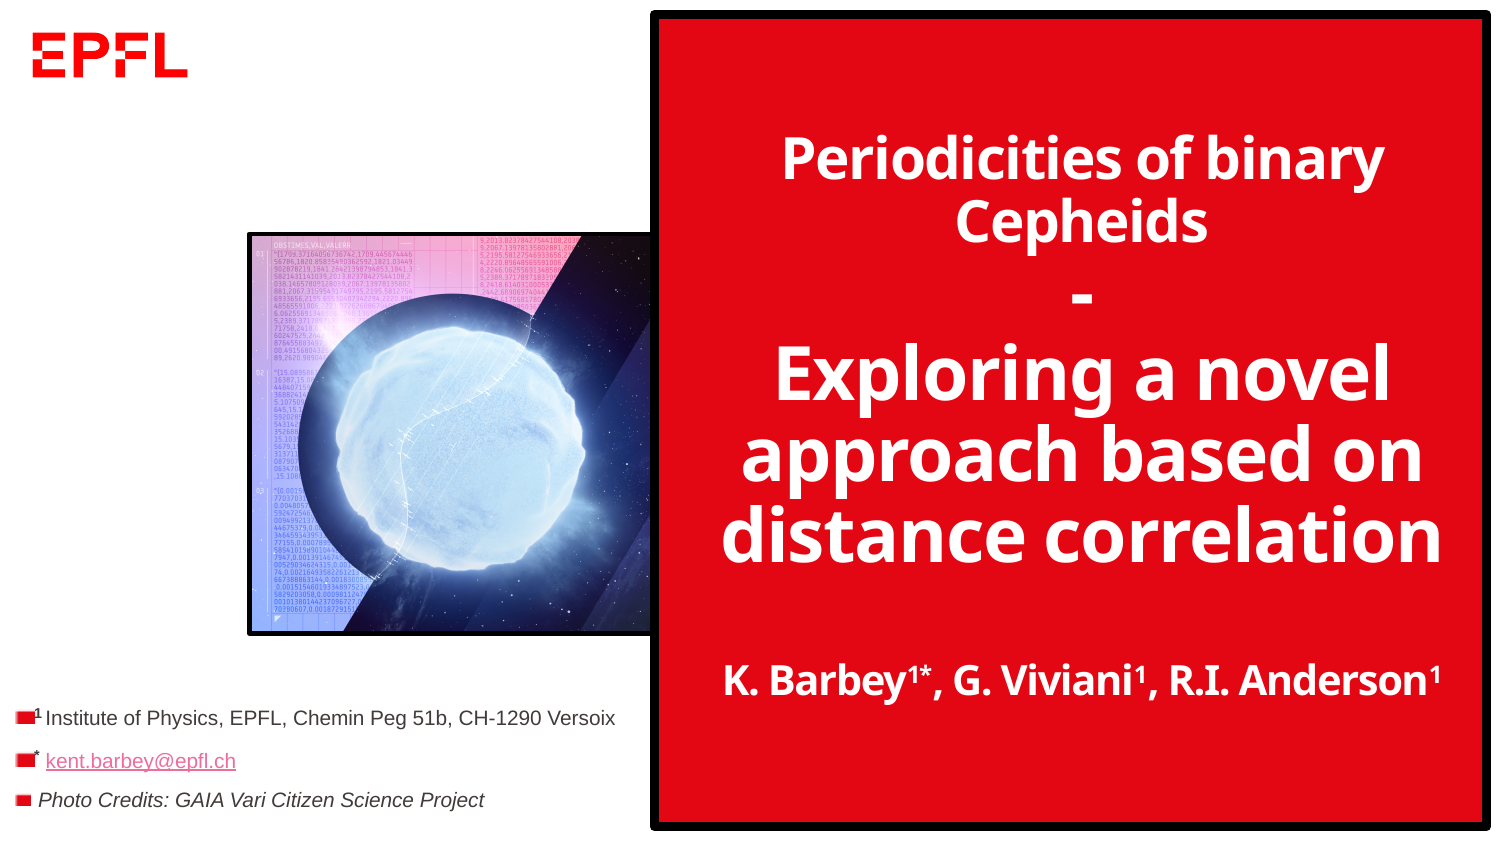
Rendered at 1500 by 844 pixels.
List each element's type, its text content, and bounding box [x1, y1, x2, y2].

title Periodicities of binary Cepheids - Exploring a novel approach based on distance correlation K. Barbey1*, G. Viviani1, R.I. Anderson1 [654, 14, 1487, 827]
picture [14, 792, 31, 806]
picture [251, 236, 655, 631]
picture [14, 708, 35, 724]
picture [13, 13, 207, 97]
picture [14, 750, 35, 767]
list 1 Institute of Physics, EPFL, Chemin Peg 51b, CH-1290 Versoix * kent.barbey@epfl.ch Photo Credits: GAIA Vari Citizen Science Project [13, 728, 627, 812]
